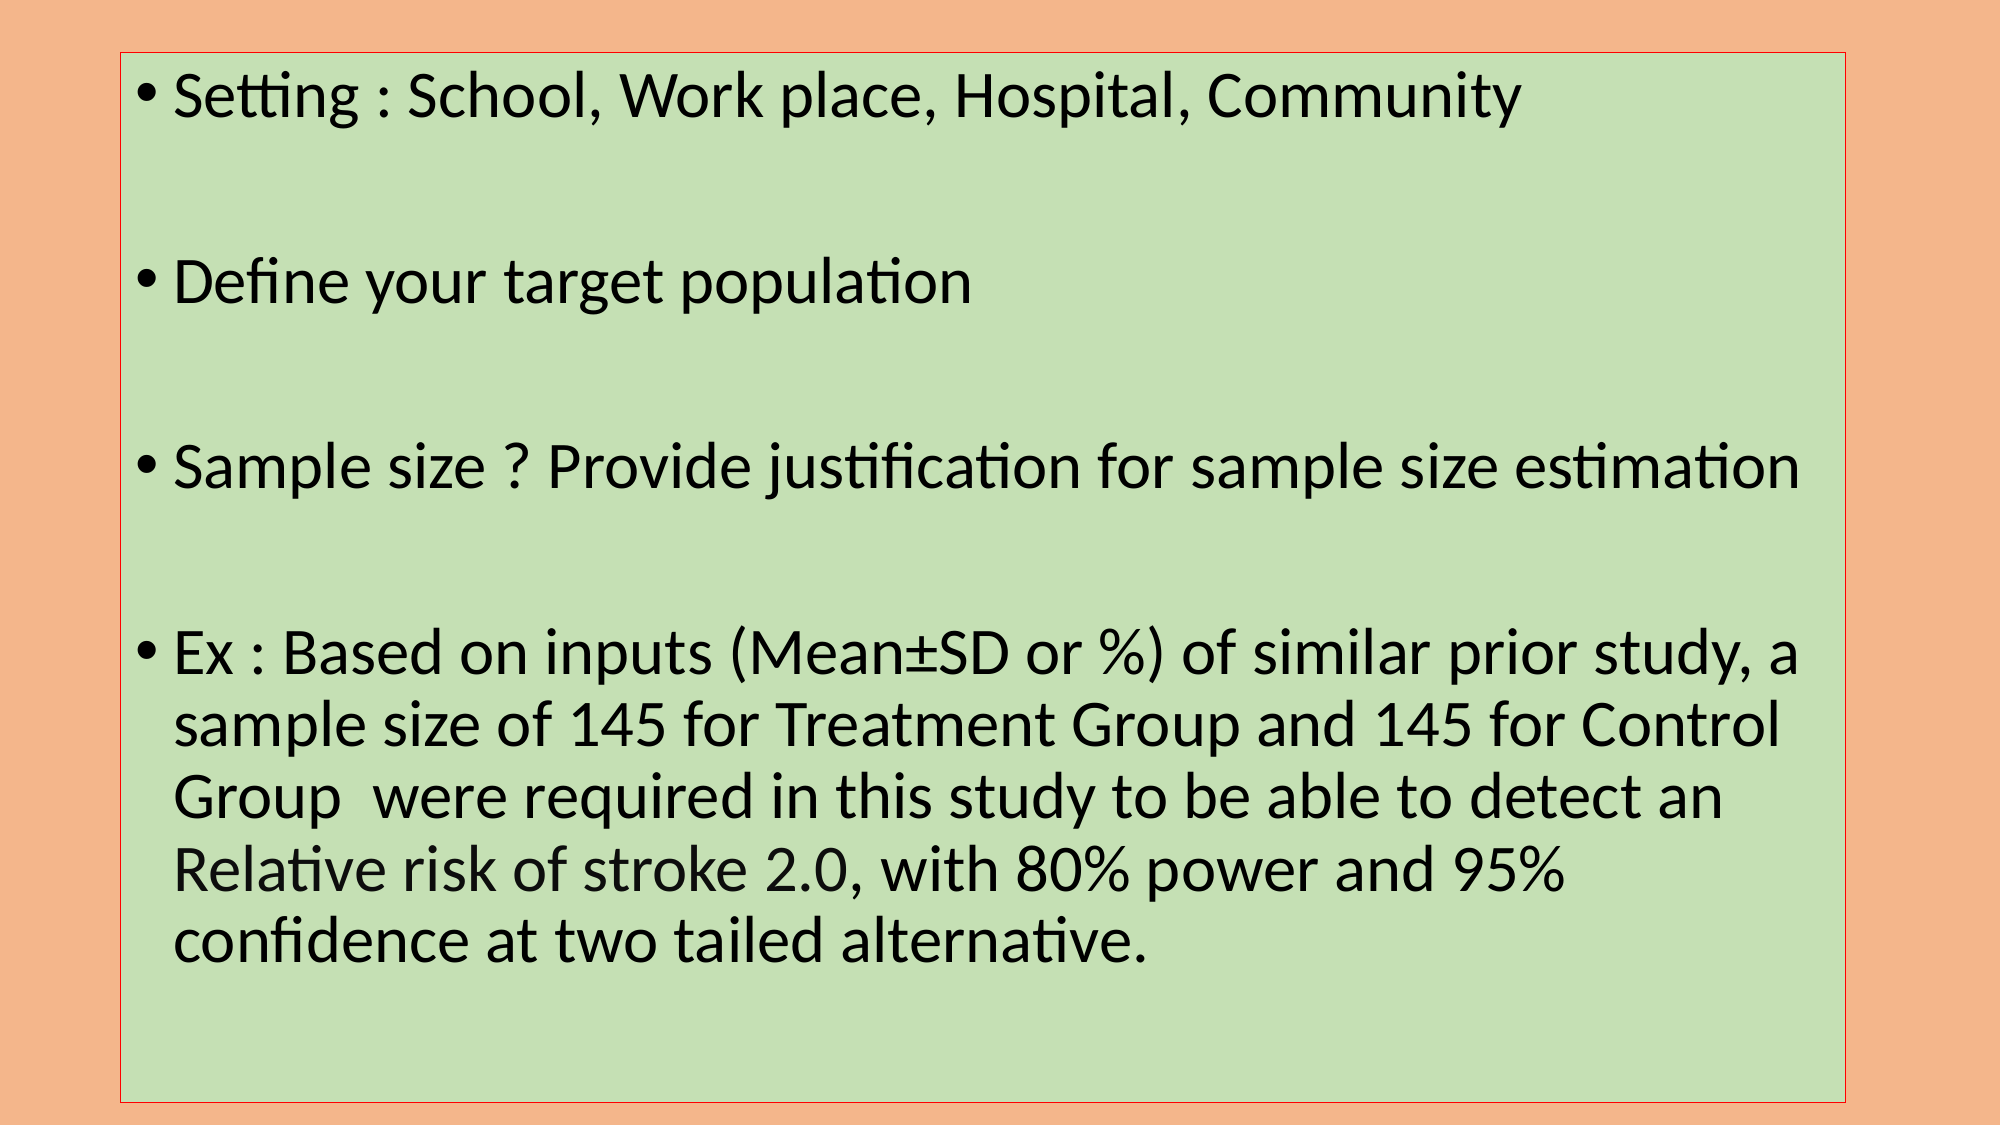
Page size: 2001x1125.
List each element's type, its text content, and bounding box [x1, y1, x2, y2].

list Setting : School, Work place, Hospital, Community Define your target population Sample size ? Provide justification for sample size estimation Ex : Based on inputs (Mean±SD or %) of similar prior study, a sample size of 145 for Treatment Group and 145 for Control Group were required in this study to be able to detect an Relative risk of stroke 2.0, with 80% power and 95% confidence at two tailed alternative. [120, 52, 1846, 1103]
